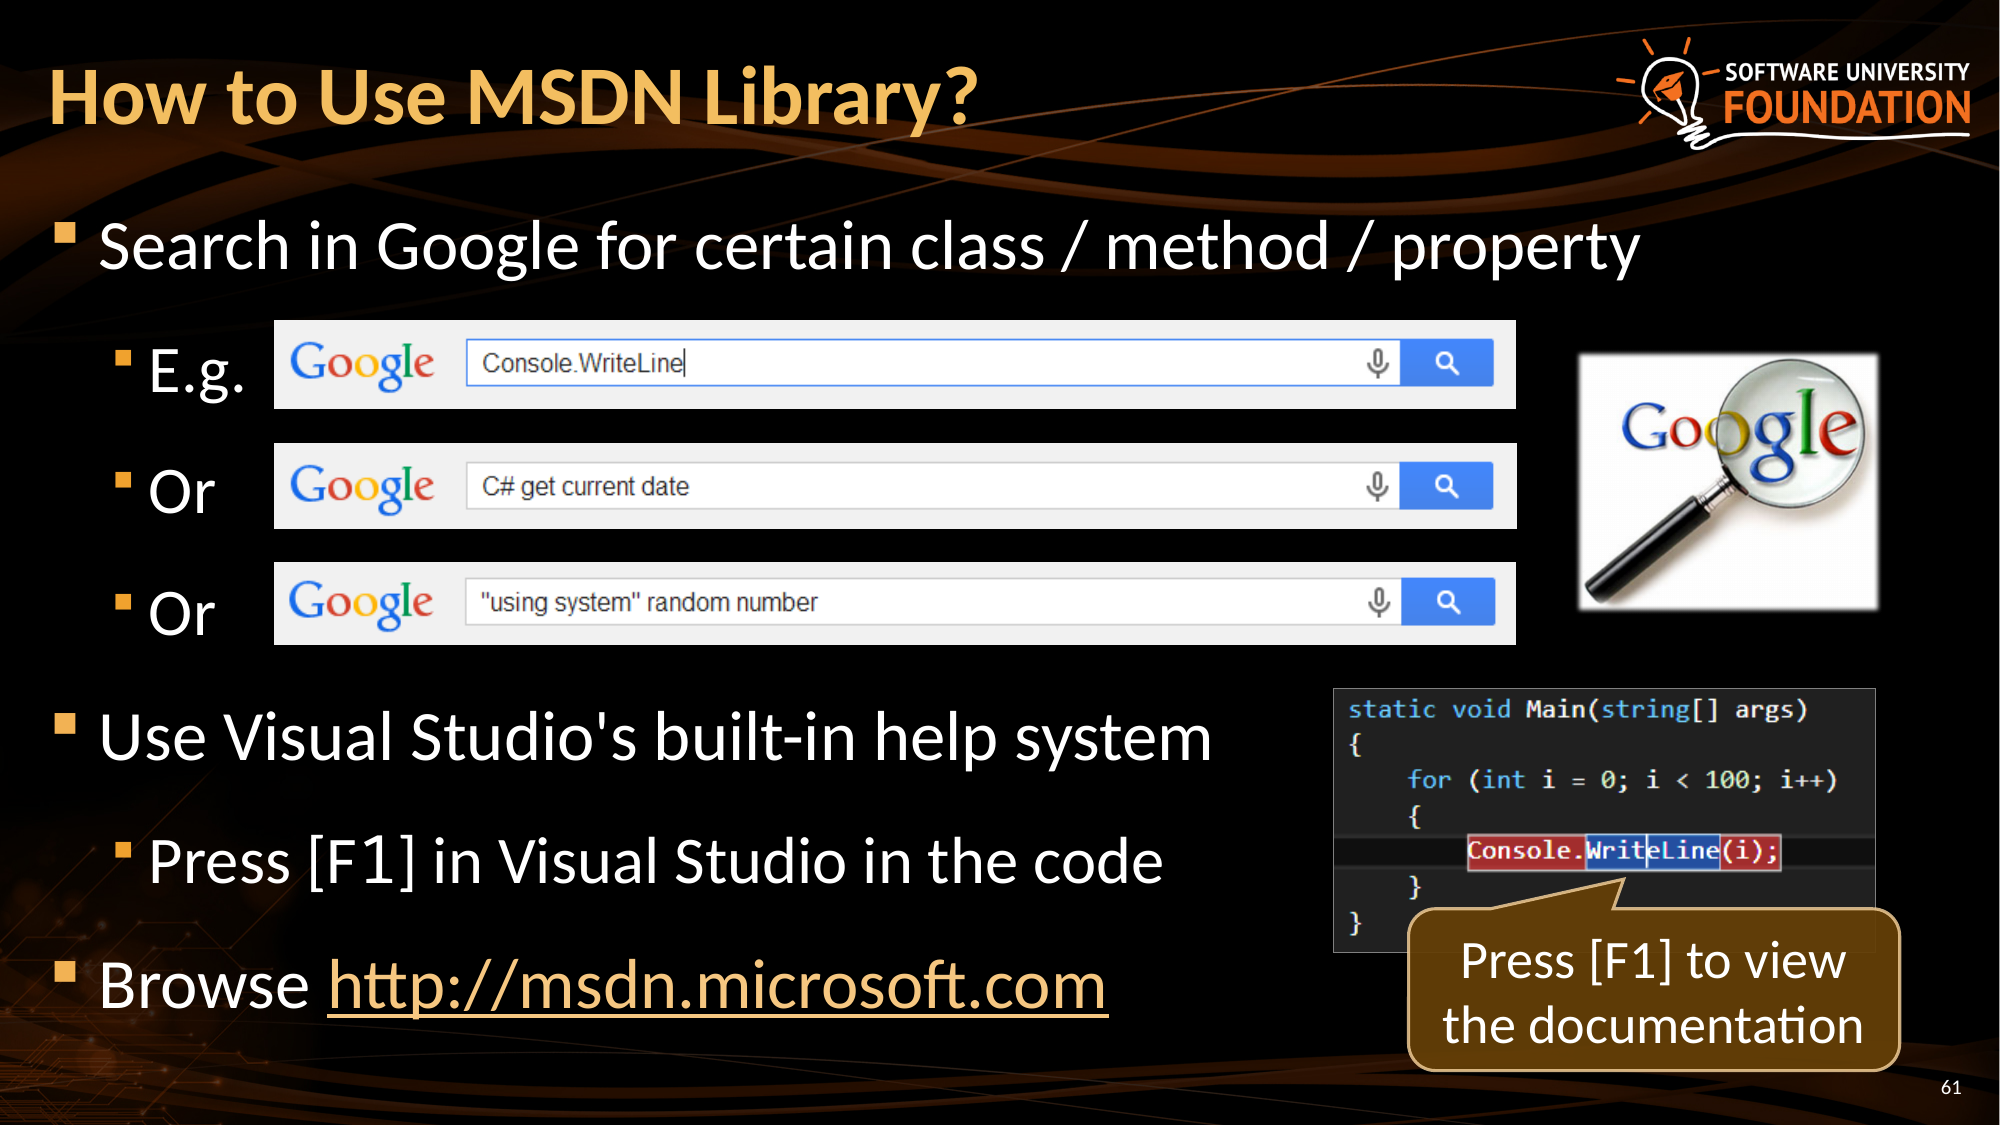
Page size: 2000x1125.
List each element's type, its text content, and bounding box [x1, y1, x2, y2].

picture [0, 0, 2000, 1125]
title How to Use MSDN Library? [30, 6, 1602, 189]
text_box Press [F1] to view the documentation [1407, 907, 1901, 1072]
list Search in Google for certain class / method / property E.g. Or Or Use Visual Studio's built-in help system Press [F1] in Visual Studio in the code Browse http://msdn.microsoft.com [31, 188, 1968, 1103]
